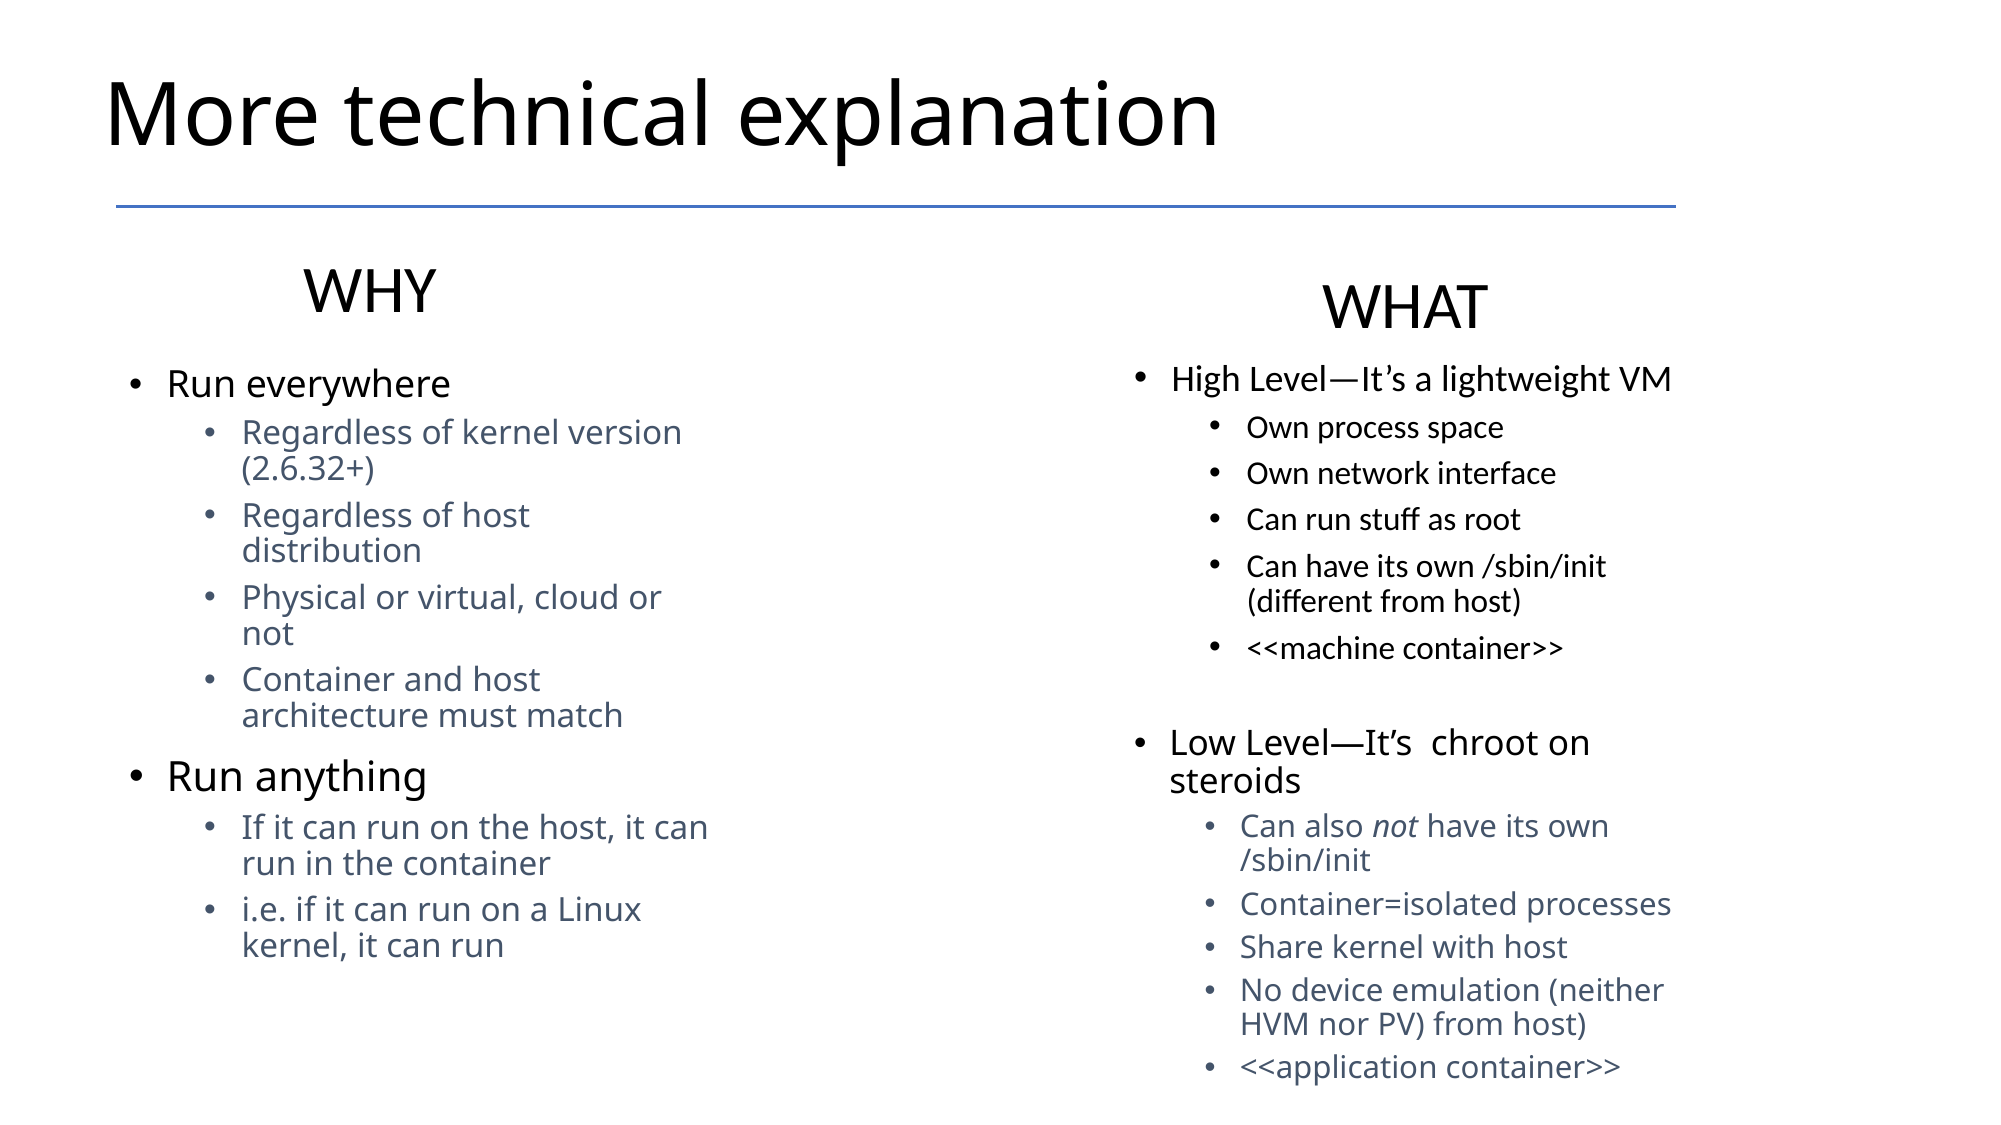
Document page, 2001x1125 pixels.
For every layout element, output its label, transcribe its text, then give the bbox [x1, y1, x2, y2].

list High Level—It’s a lightweight VM Own process space Own network interface Can run stuff as root Can have its own /sbin/init (different from host) <<machine container>> [1119, 351, 1740, 690]
text_box Low Level—It’s chroot on steroids Can also not have its own /sbin/init Container=isolated processes Share kernel with host No device emulation (neither HVM nor PV) from host) <<application container>> [1119, 717, 1740, 1094]
title More technical explanation [89, 61, 1814, 279]
text_box Run everywhere Regardless of kernel version (2.6.32+) Regardless of host distribution Physical or virtual, cloud or not Container and host architecture must match Run anything If it can run on the host, it can run in the container i.e. if it can run on a Linux kernel, it can run [114, 358, 735, 1125]
text_box WHY [289, 238, 453, 333]
text_box WHAT [1307, 254, 1505, 350]
